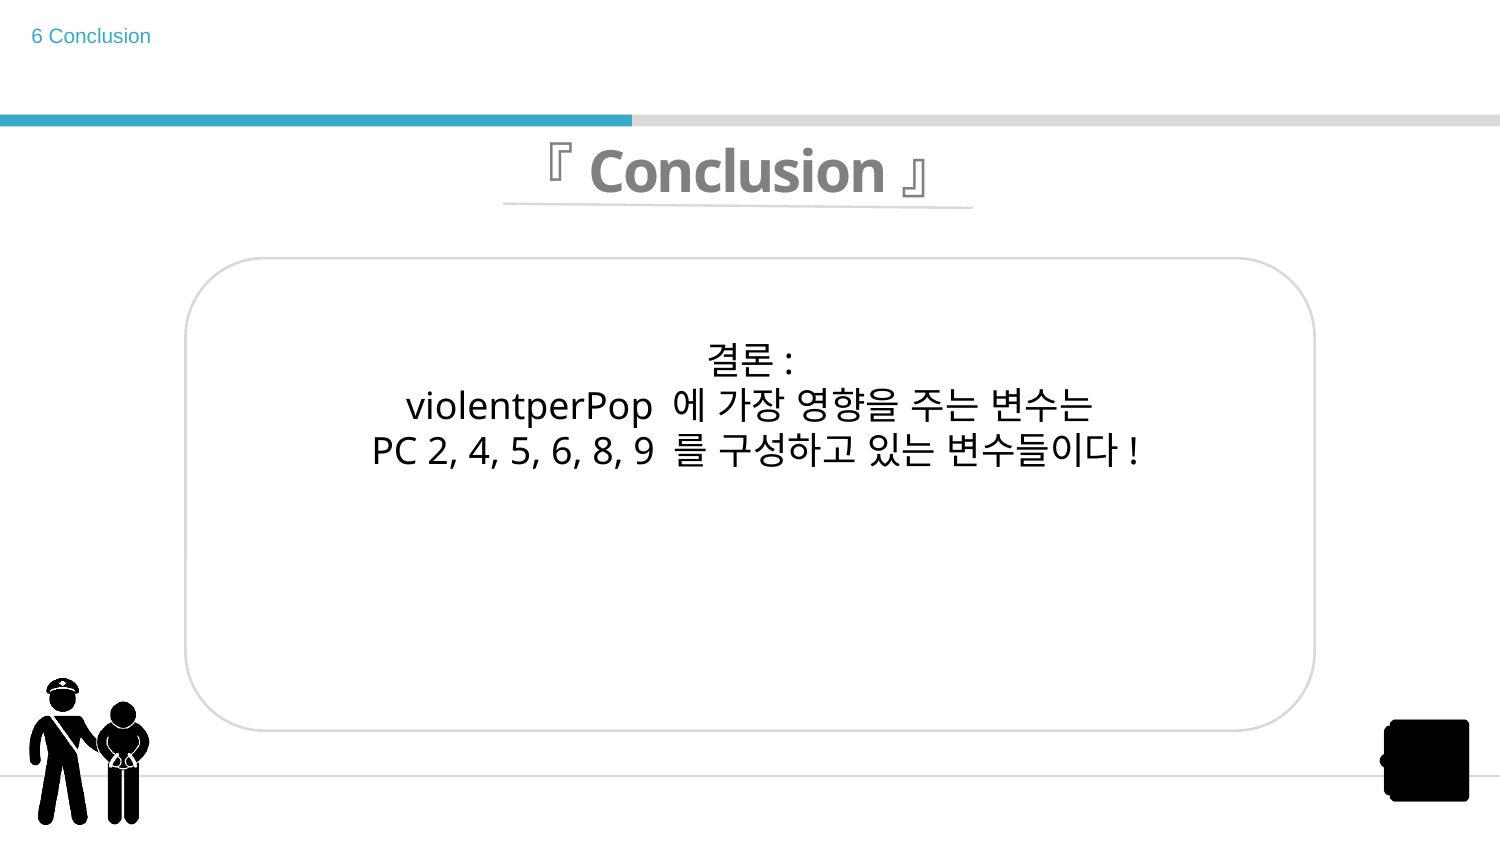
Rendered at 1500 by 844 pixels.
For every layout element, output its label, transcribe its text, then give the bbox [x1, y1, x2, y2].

text_box 6 Conclusion [16, 15, 541, 80]
text_box [0, 113, 634, 129]
picture [4, 678, 174, 828]
text_box [634, 113, 1500, 129]
text_box 결론: violentperPop 에 가장 영향을 주는 변수는 PC 2, 4, 5, 6, 8, 9 를 구성하고 있는 변수들이다! 에 소득의 결핍, 이혼율, 미국 남동부 지역과 유사한 정도, 자산, 경범죄율” [183, 255, 1317, 733]
picture [1378, 598, 1500, 822]
text_box 『Conclusion』 [460, 129, 1016, 212]
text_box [502, 203, 974, 209]
